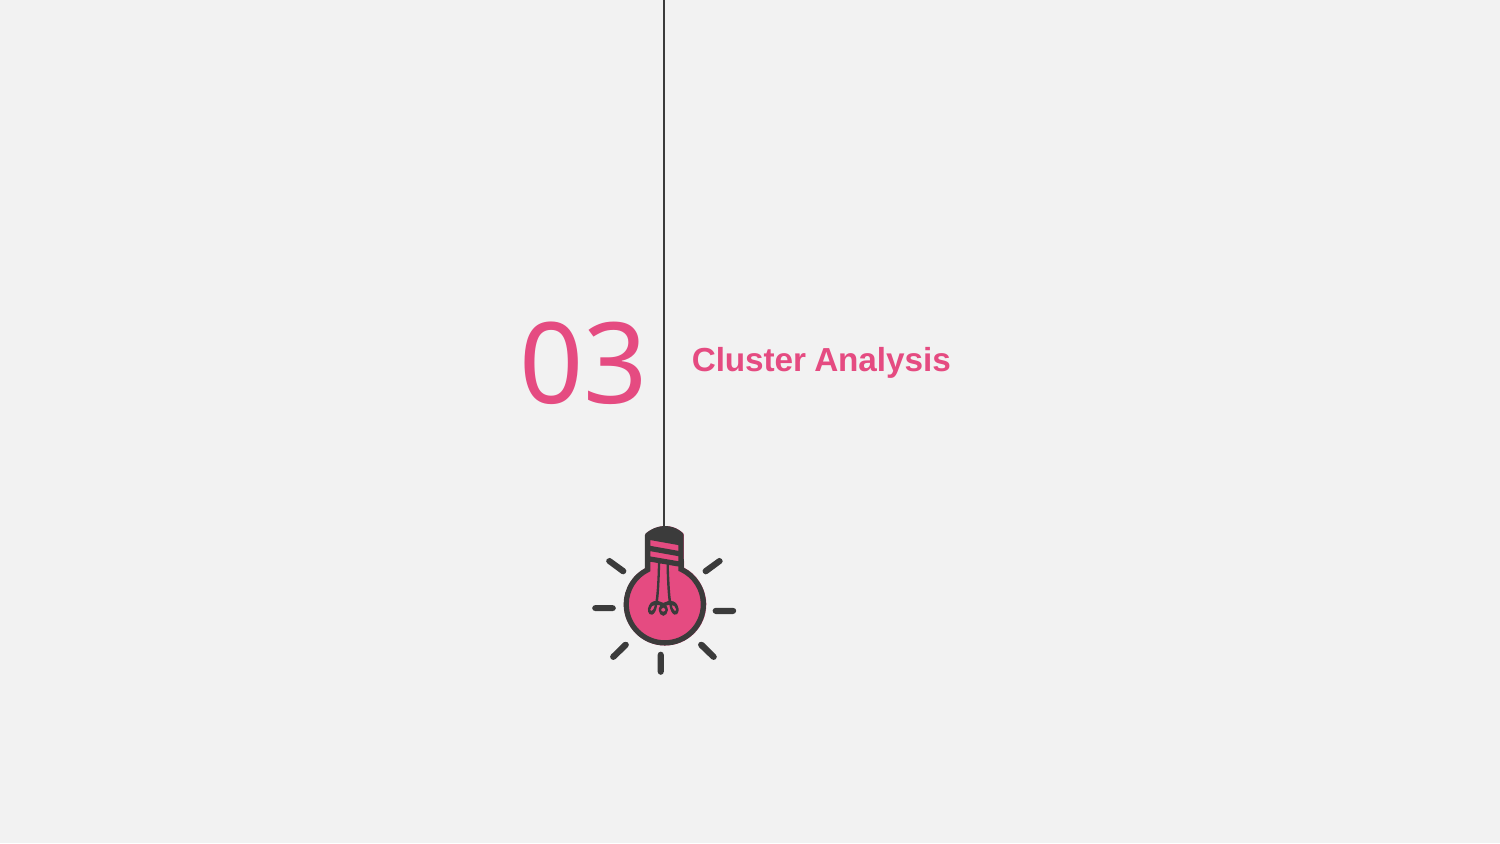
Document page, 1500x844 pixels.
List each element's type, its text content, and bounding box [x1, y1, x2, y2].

text_box 03 [513, 290, 586, 427]
text_box Cluster Analysis [740, 338, 969, 379]
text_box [591, 0, 737, 676]
